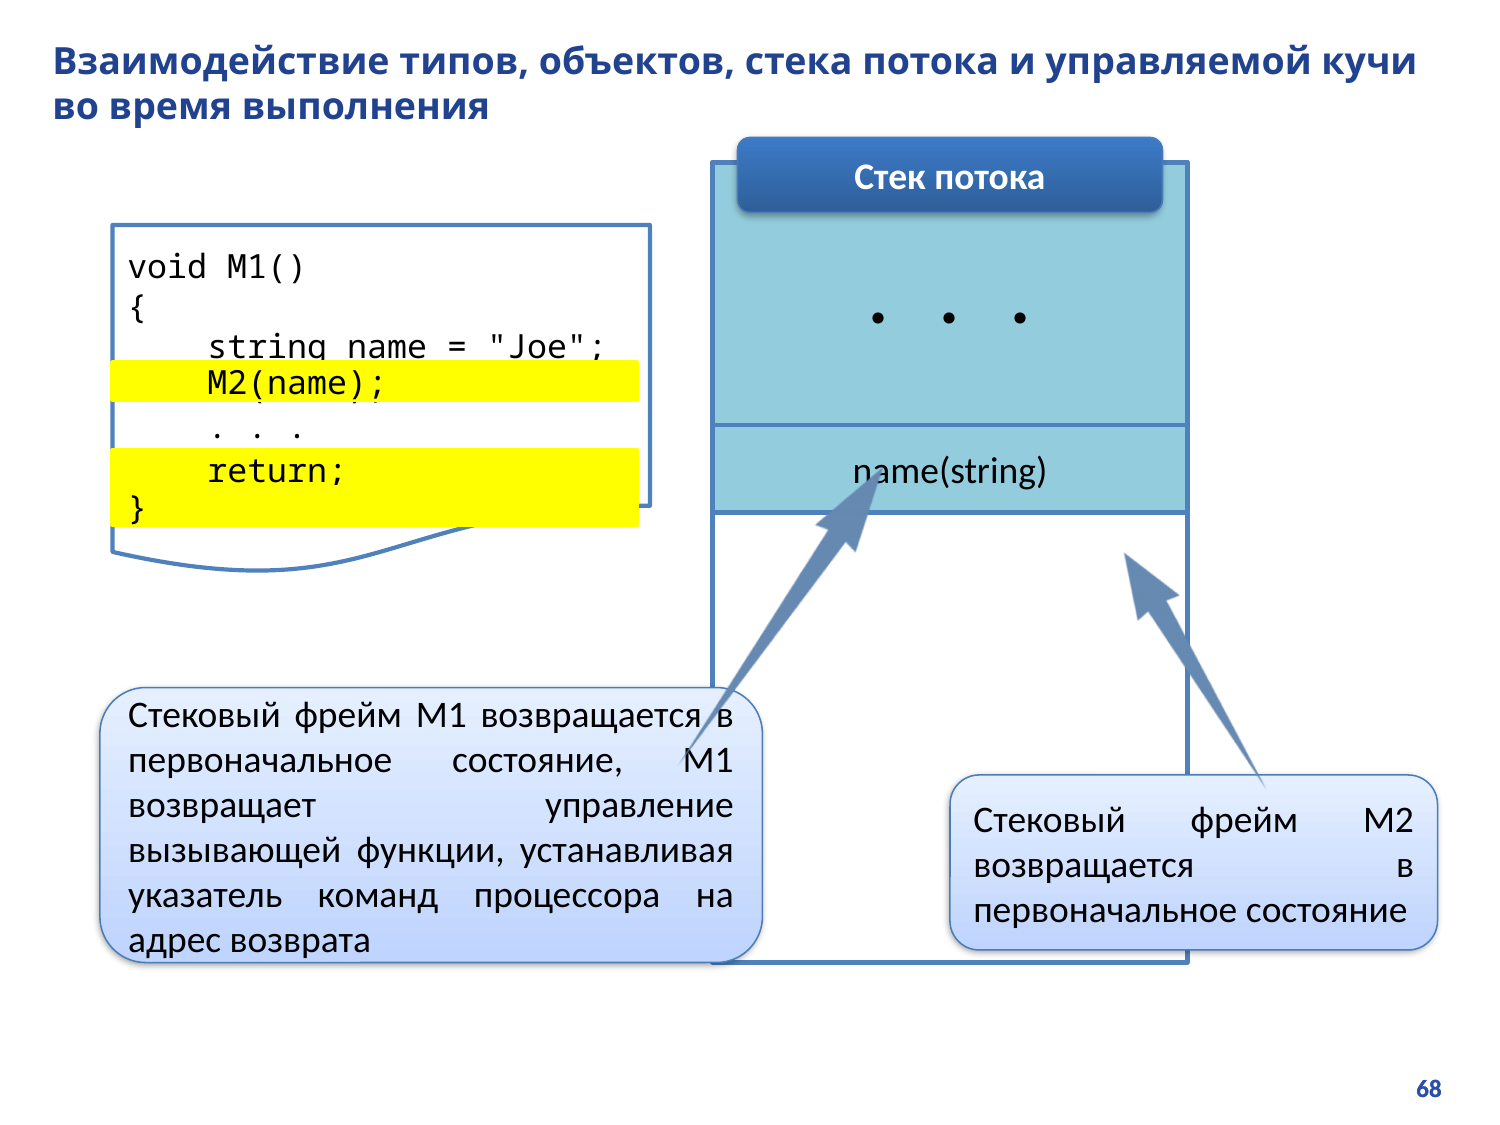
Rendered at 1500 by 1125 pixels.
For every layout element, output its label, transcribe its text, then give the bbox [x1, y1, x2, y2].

text_box [738, 515, 1190, 965]
text_box Стековый фрейм М2 возвращается в первоначальное состояние [949, 774, 1439, 951]
text_box . . . [710, 160, 1190, 423]
text_box Стековый фрейм М1 возвращается в первоначальное состояние, M1 возвращает управление вызывающей функции, устанавливая указатель команд процессора на адрес возврата [99, 686, 764, 964]
text_box [710, 515, 816, 589]
picture [592, 590, 967, 649]
text_box } [110, 485, 639, 527]
text_box name(string) [710, 423, 1190, 515]
text_box Стек потока [736, 136, 1164, 214]
text_box M2(name); [110, 360, 639, 402]
text_box return; [110, 448, 639, 485]
text_box [710, 657, 718, 669]
title Взаимодействие типов, объектов, стека потока и управляемой кучи во время выполнения [36, 29, 1469, 90]
text_box void M1() { string name = "Joe"; M2(name); . . . return; } [110, 527, 476, 573]
picture [1054, 643, 1341, 702]
text_box void M1() { string name = "Joe"; M2(name); . . . return; } [110, 222, 653, 508]
